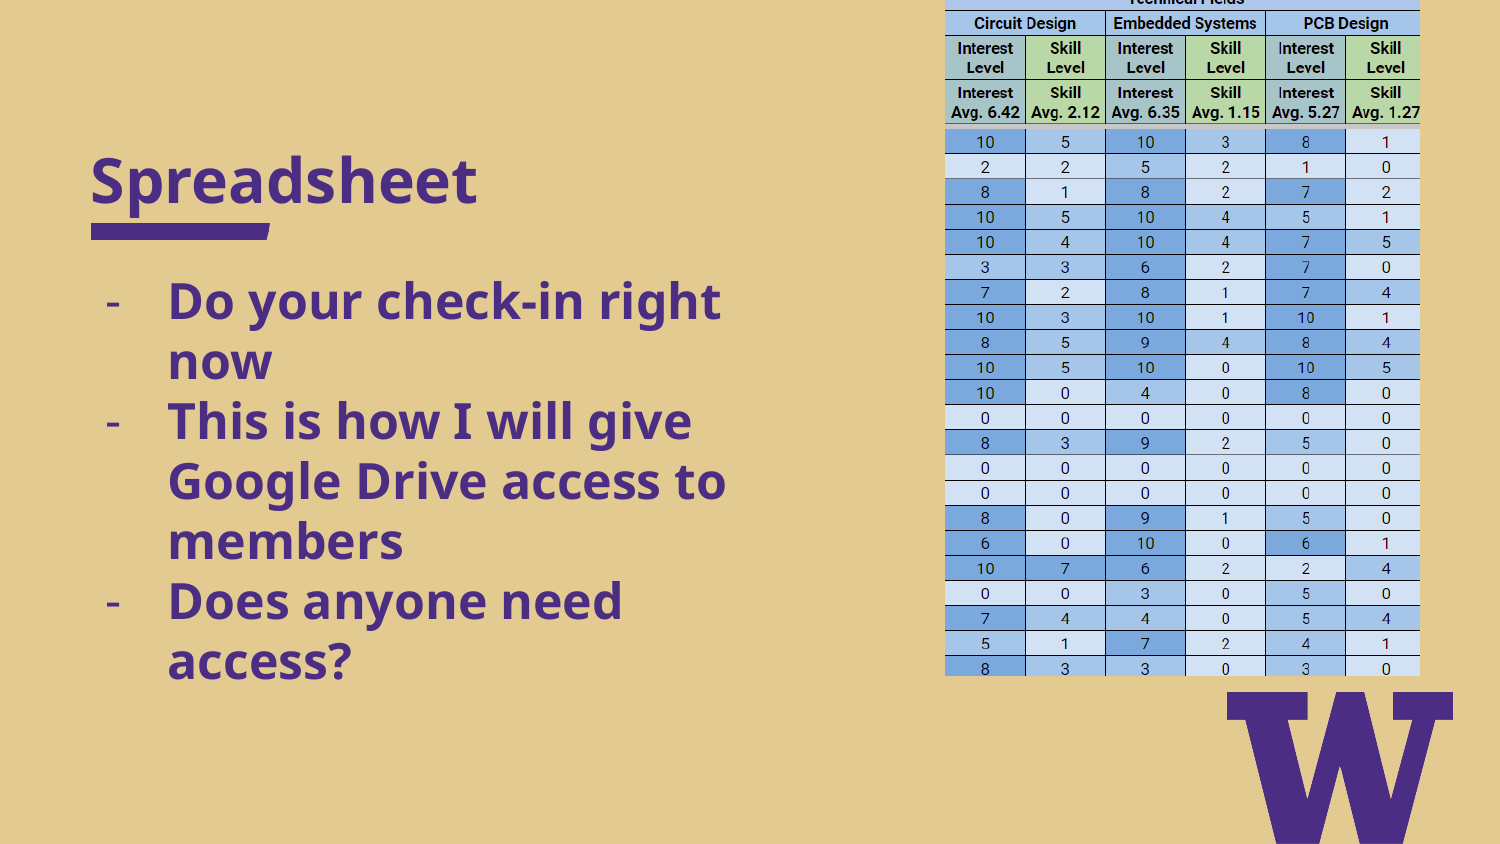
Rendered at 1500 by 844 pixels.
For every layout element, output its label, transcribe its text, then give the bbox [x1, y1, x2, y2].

picture [1227, 692, 1453, 844]
picture [91, 224, 270, 240]
list Do your check-in right now This is how I will give Google Drive access to members Does anyone need access? [77, 261, 780, 650]
title Spreadsheet [75, 60, 940, 224]
picture [945, 0, 1420, 676]
